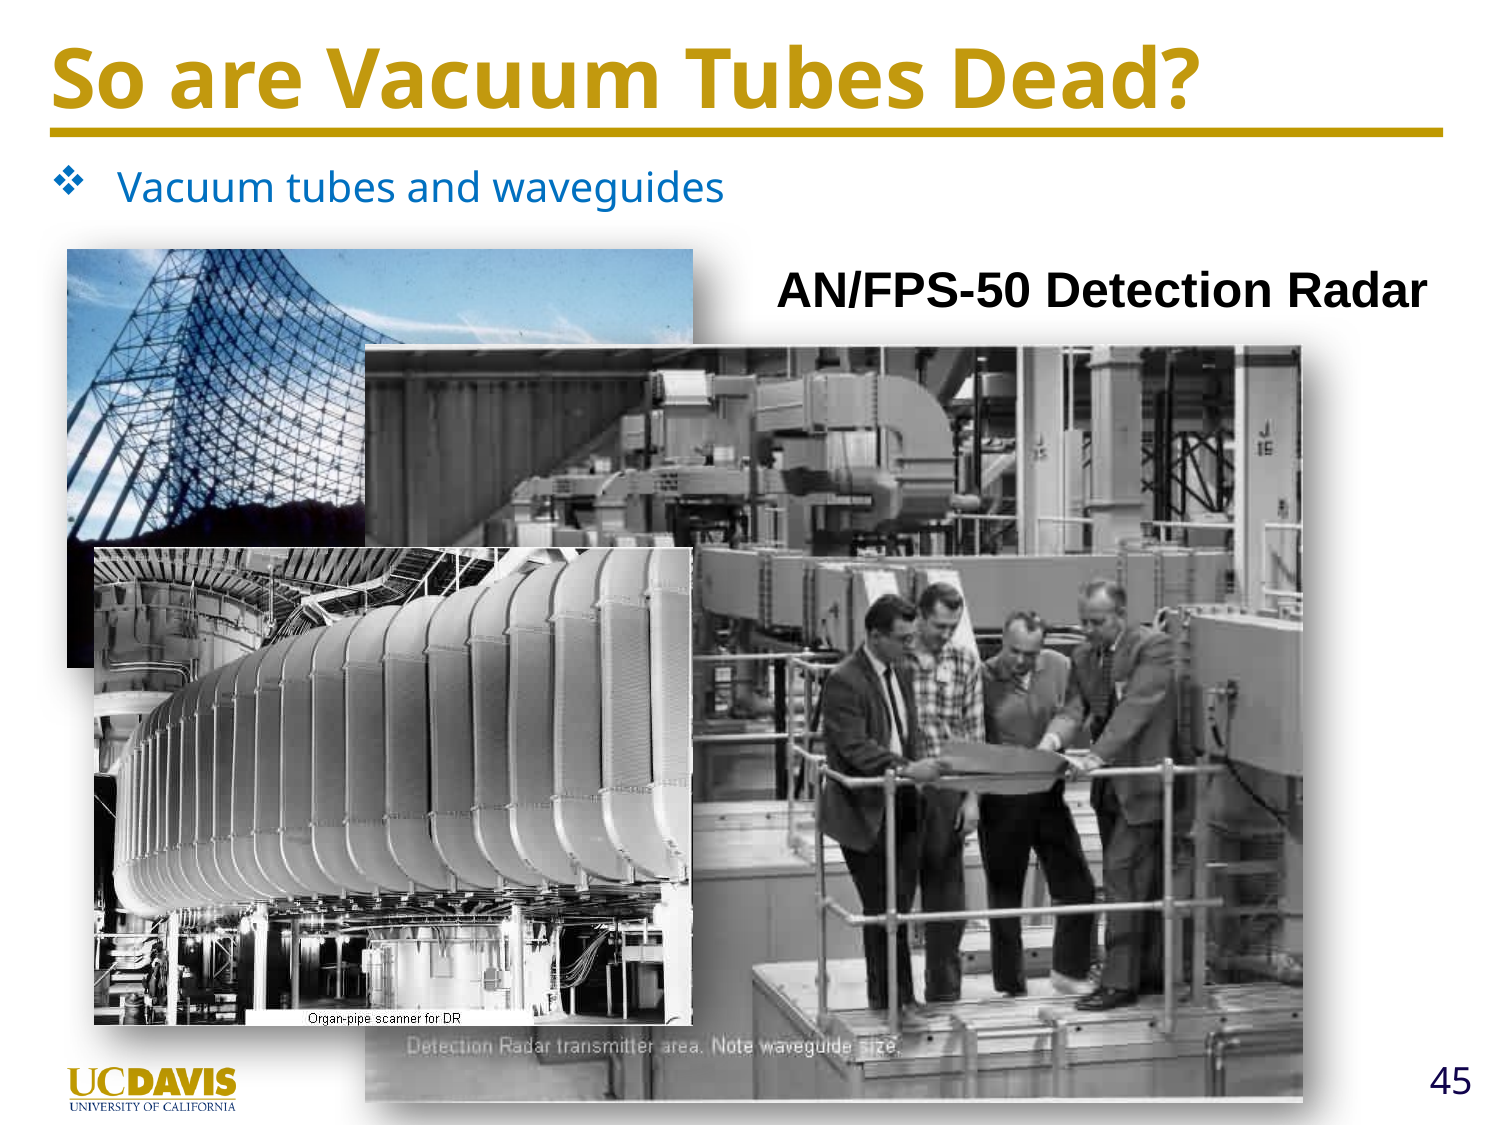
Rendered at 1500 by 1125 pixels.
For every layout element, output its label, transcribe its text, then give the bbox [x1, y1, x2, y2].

text_box AN/FPS-50 Detection Radar [761, 249, 1444, 325]
title So are Vacuum Tubes Dead? [49, 0, 1273, 151]
list Vacuum tubes and waveguides [49, 152, 1444, 865]
picture [67, 249, 1303, 1103]
picture [67, 1067, 236, 1111]
